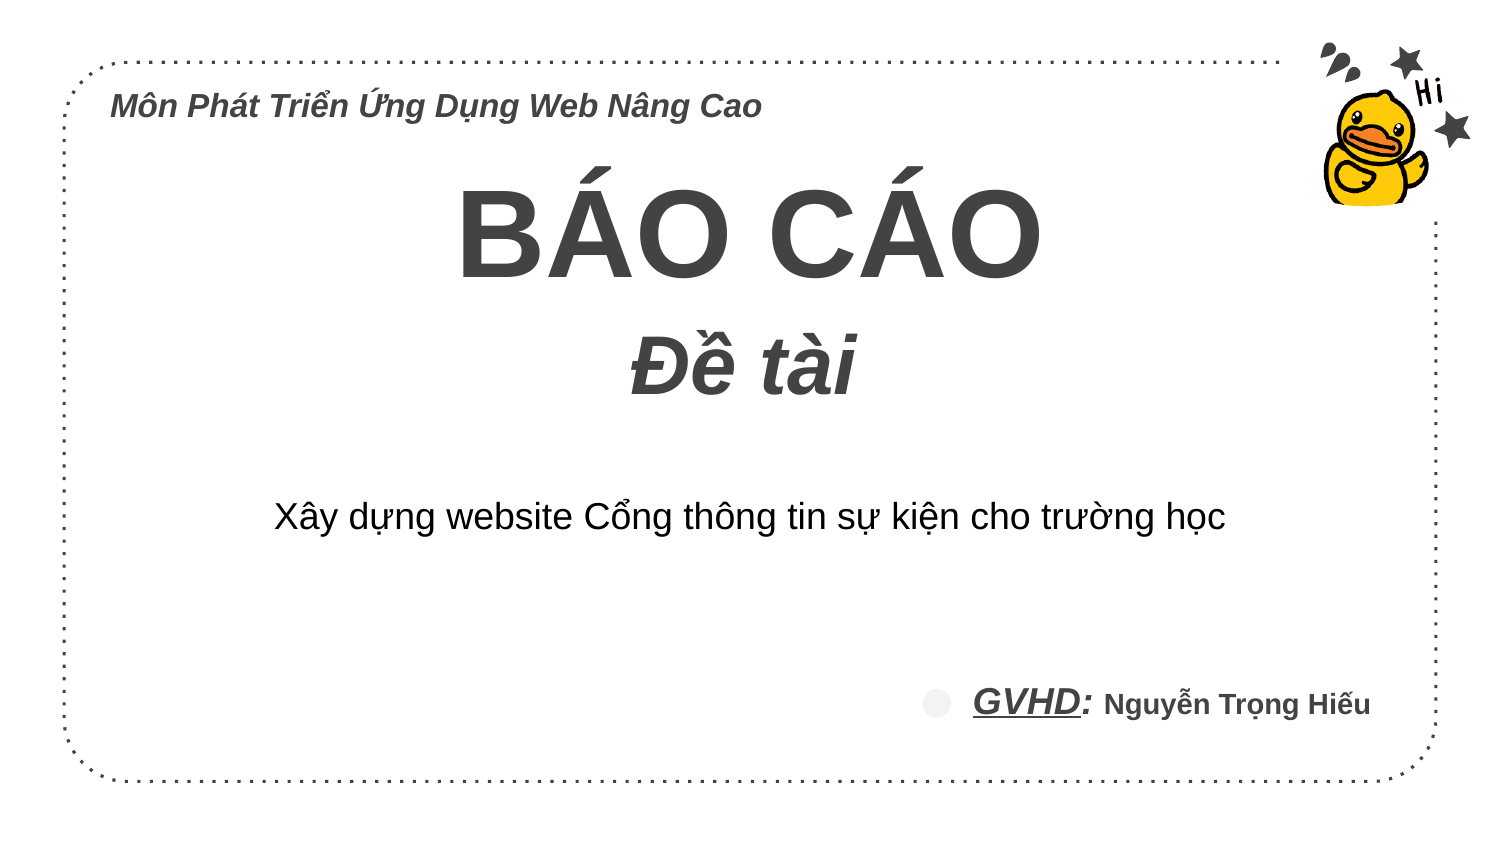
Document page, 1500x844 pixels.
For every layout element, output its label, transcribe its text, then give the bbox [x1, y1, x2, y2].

picture [1309, 68, 1454, 213]
text_box Đề tài [58, 296, 1430, 427]
text_box [1390, 46, 1421, 67]
subtitle GVHD: Nguyễn Trọng Hiếu [882, 692, 1396, 744]
title BÁO CÁO [64, 137, 1436, 281]
title Môn Phát Triển Ứng Dụng Web Nâng Cao [94, 68, 802, 137]
text_box Xây dựng website Cổng thông tin sự kiện cho trường học [64, 477, 1436, 553]
text_box [1458, 116, 1471, 140]
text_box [1320, 42, 1361, 67]
